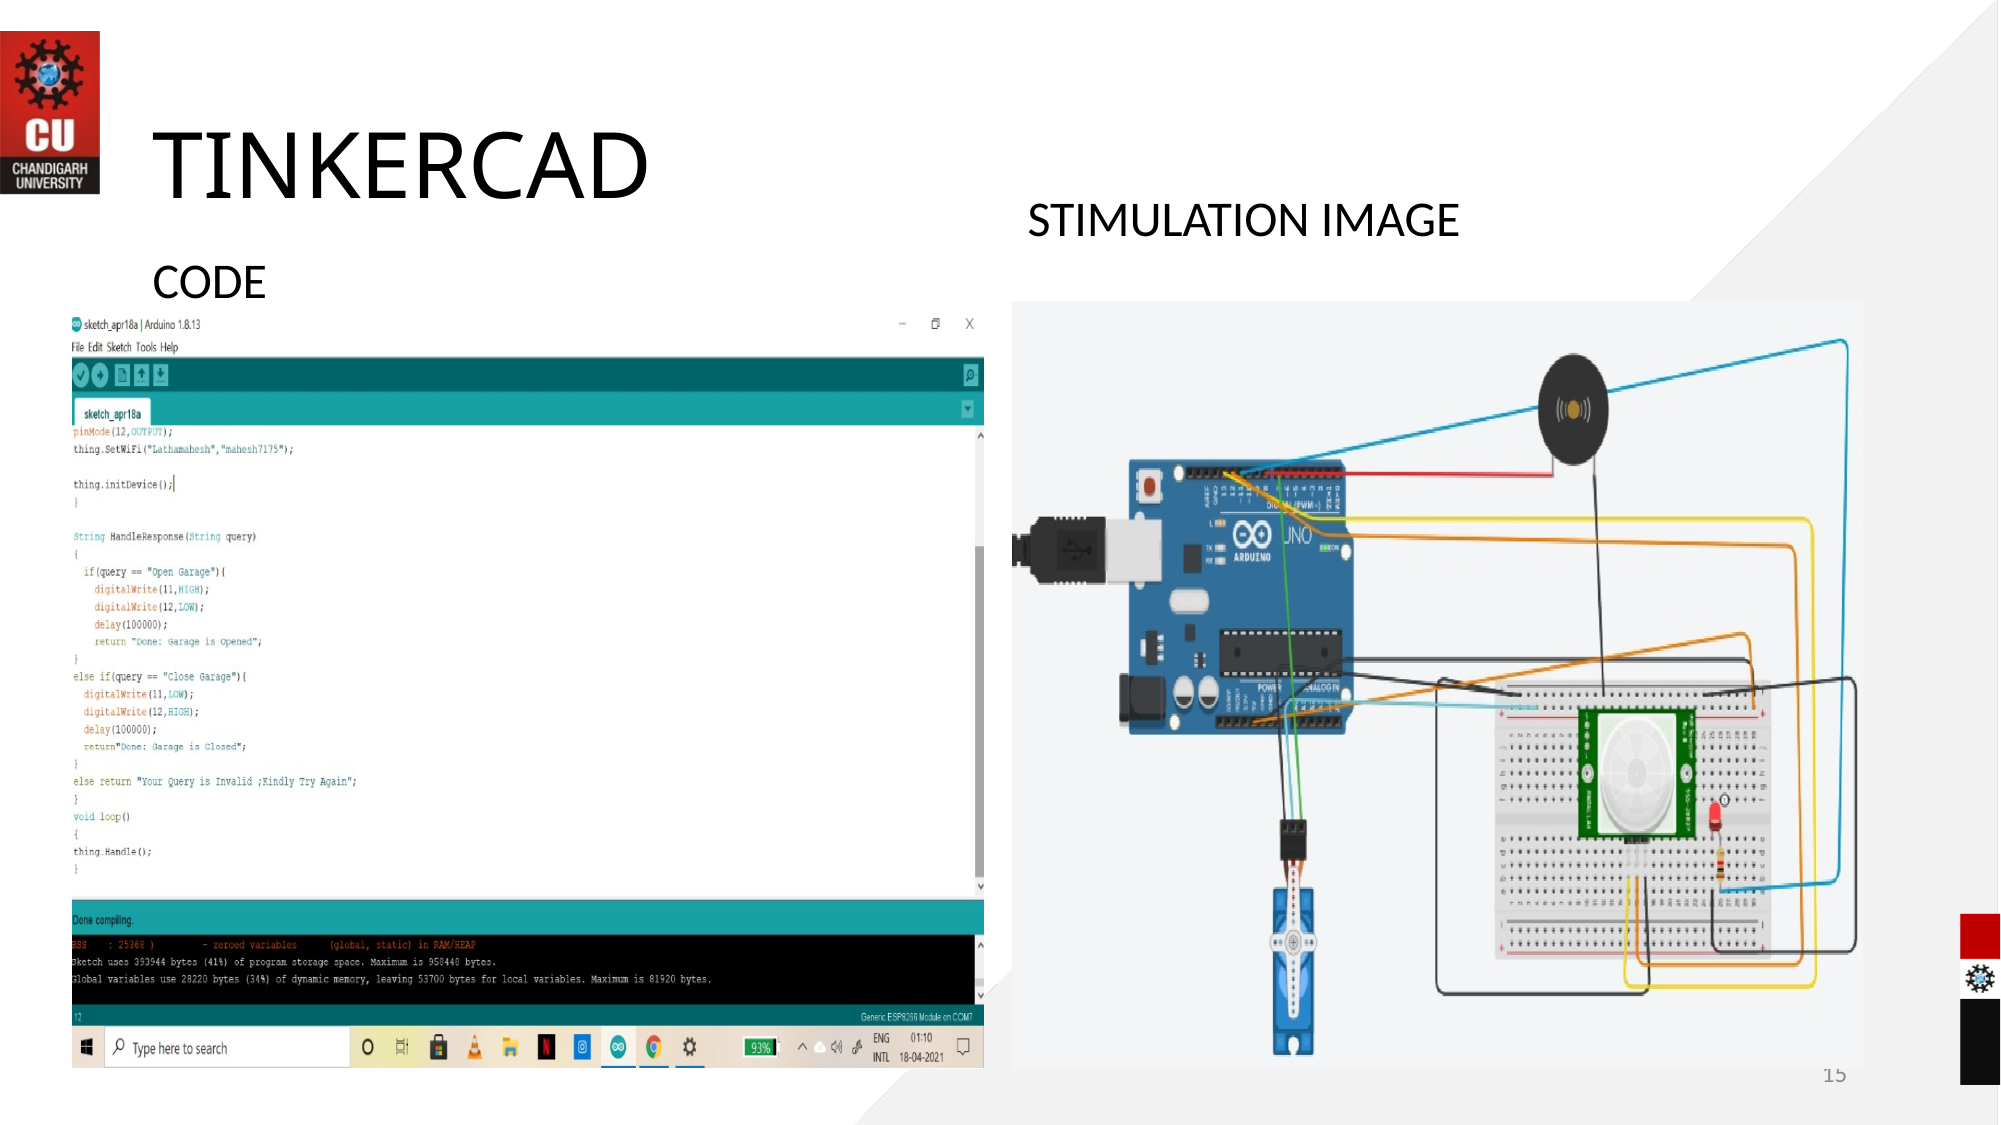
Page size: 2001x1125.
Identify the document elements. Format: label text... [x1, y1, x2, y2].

title TINKERCAD [137, 59, 1863, 278]
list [72, 316, 984, 1069]
slide_number 15 [1412, 1069, 1863, 1103]
list CODE [137, 220, 984, 316]
picture [0, 0, 2001, 1125]
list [1012, 301, 1863, 1069]
list STIMULATION IMAGE [1012, 172, 1863, 255]
